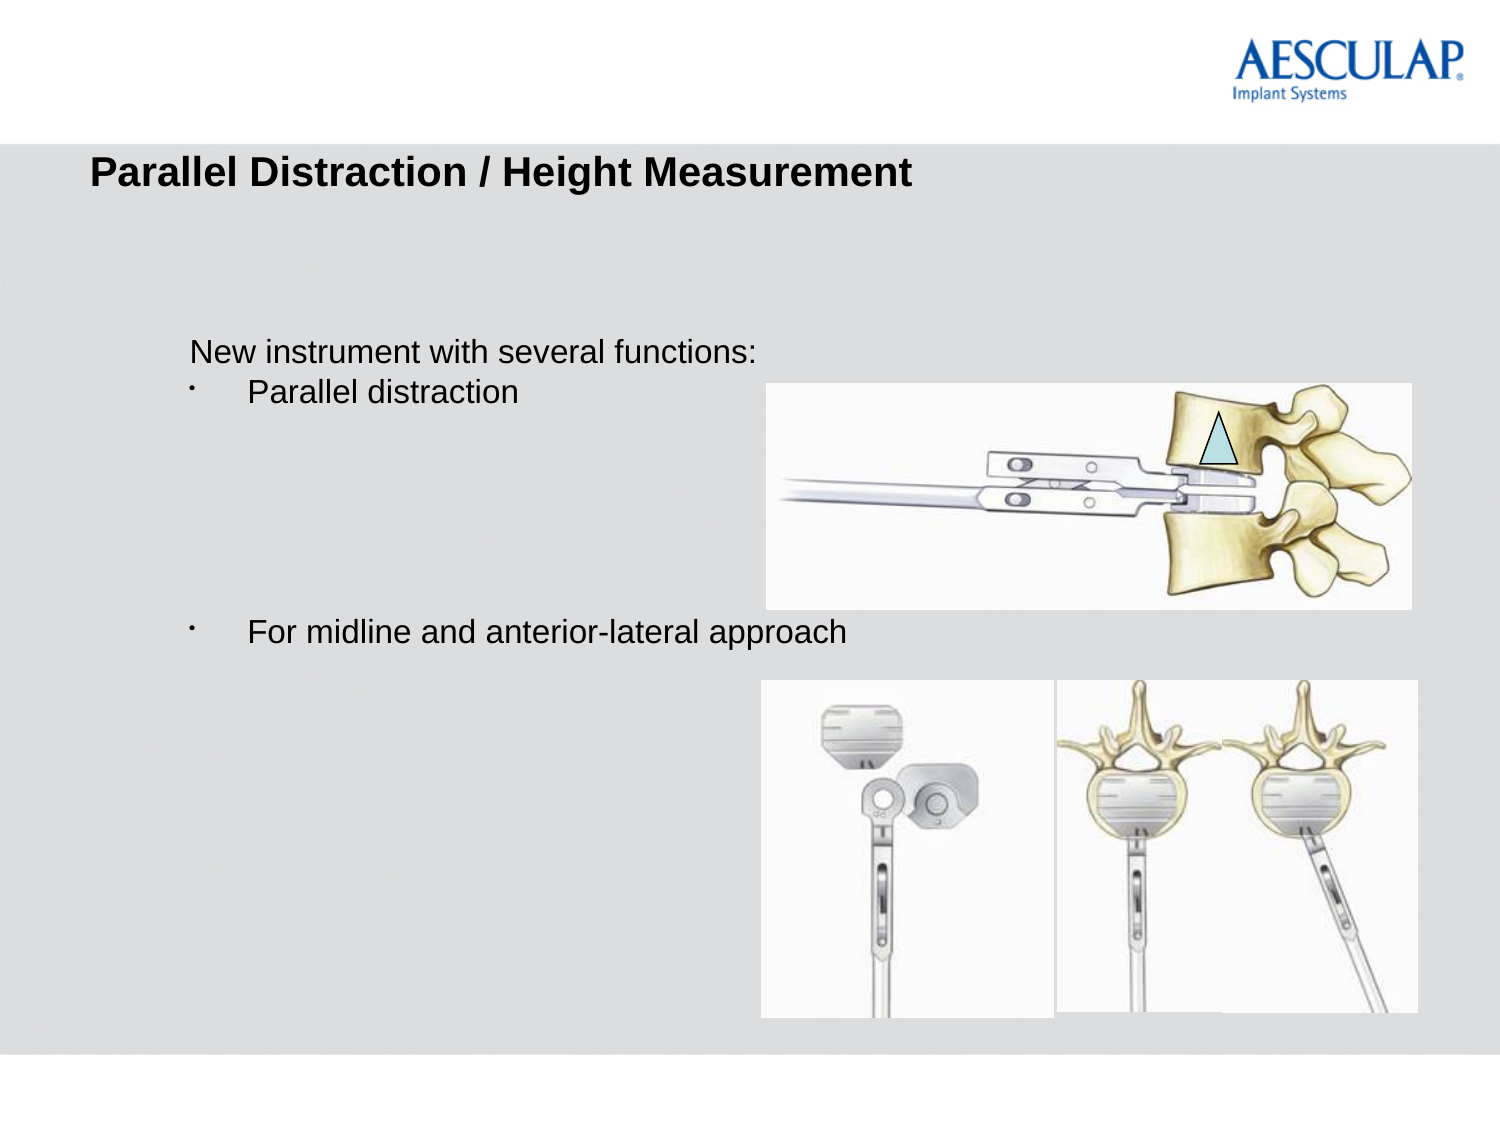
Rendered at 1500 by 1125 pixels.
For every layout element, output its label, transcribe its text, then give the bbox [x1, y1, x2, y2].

text_box Parallel Distraction / Height Measurement [74, 137, 1425, 250]
picture [0, 0, 1500, 1125]
text_box New instrument with several functions: Parallel distraction For midline and anterior-lateral approach [188, 330, 1287, 650]
